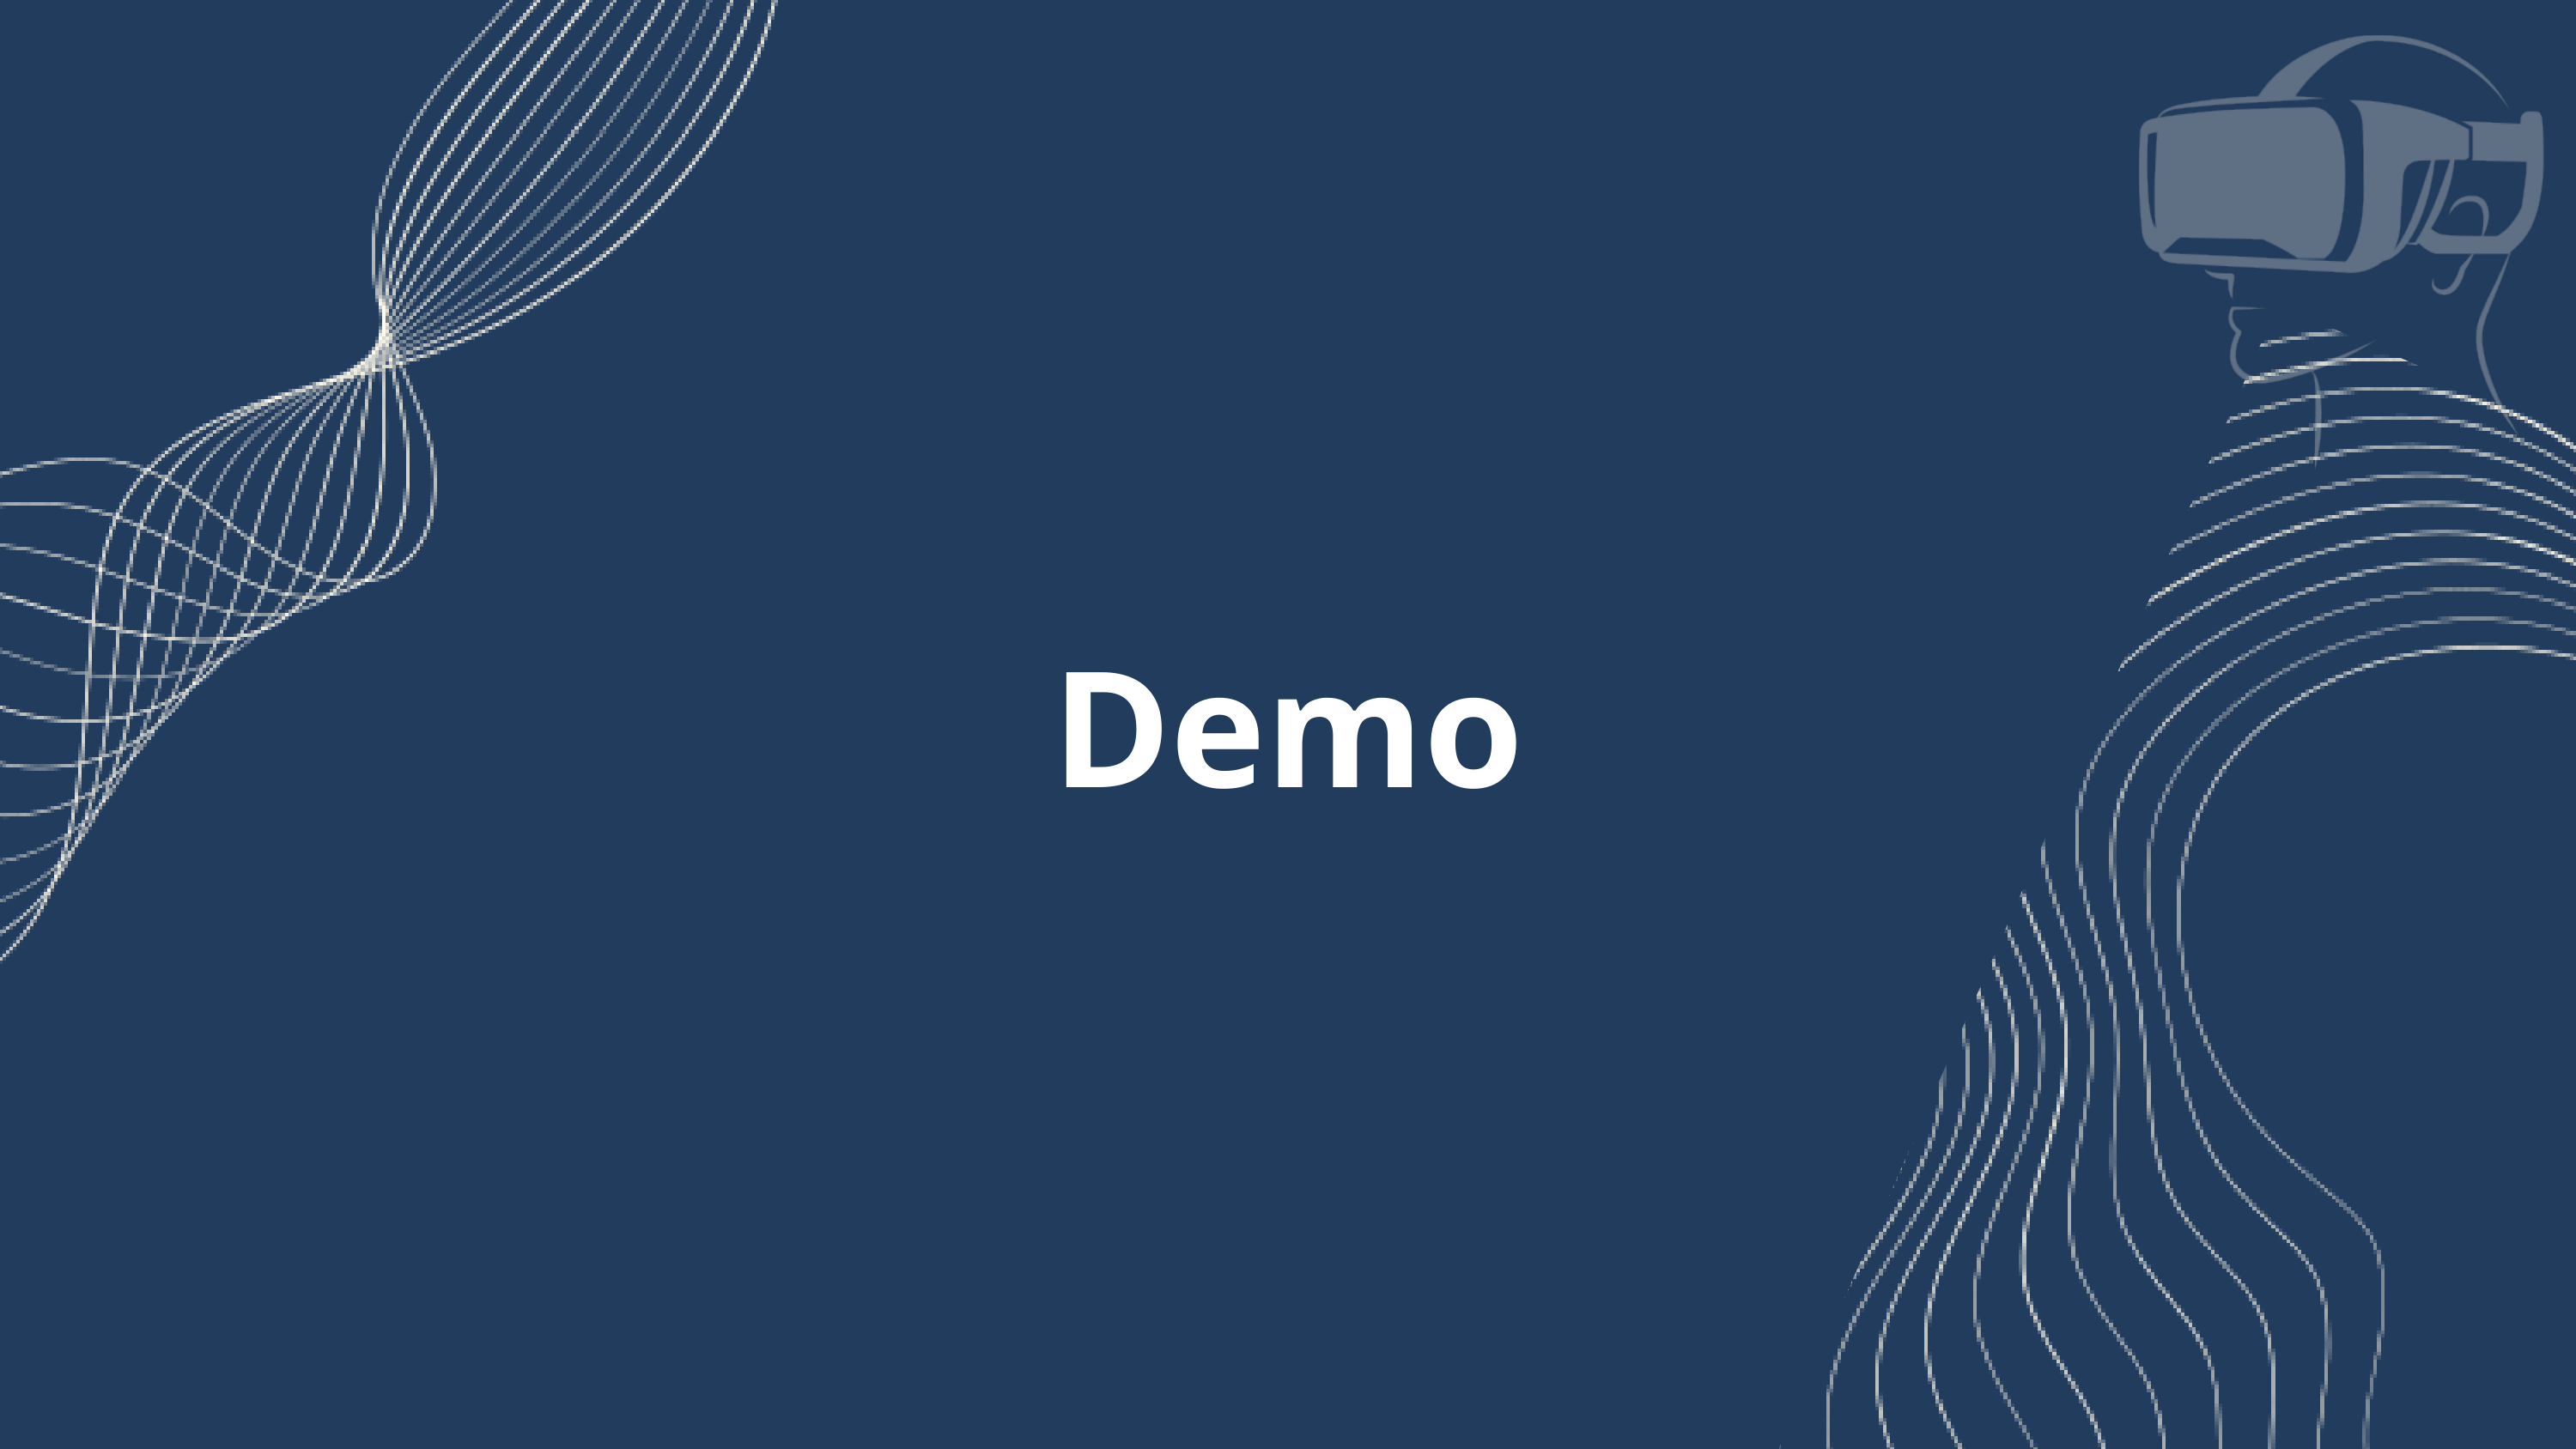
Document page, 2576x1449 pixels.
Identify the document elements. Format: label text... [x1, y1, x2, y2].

text_box [1778, 1064, 1947, 1449]
text_box [2023, 421, 2576, 888]
text_box [0, 0, 789, 1009]
text_box [2138, 35, 2546, 470]
text_box Demo [1035, 626, 1541, 820]
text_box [1951, 889, 2576, 1449]
